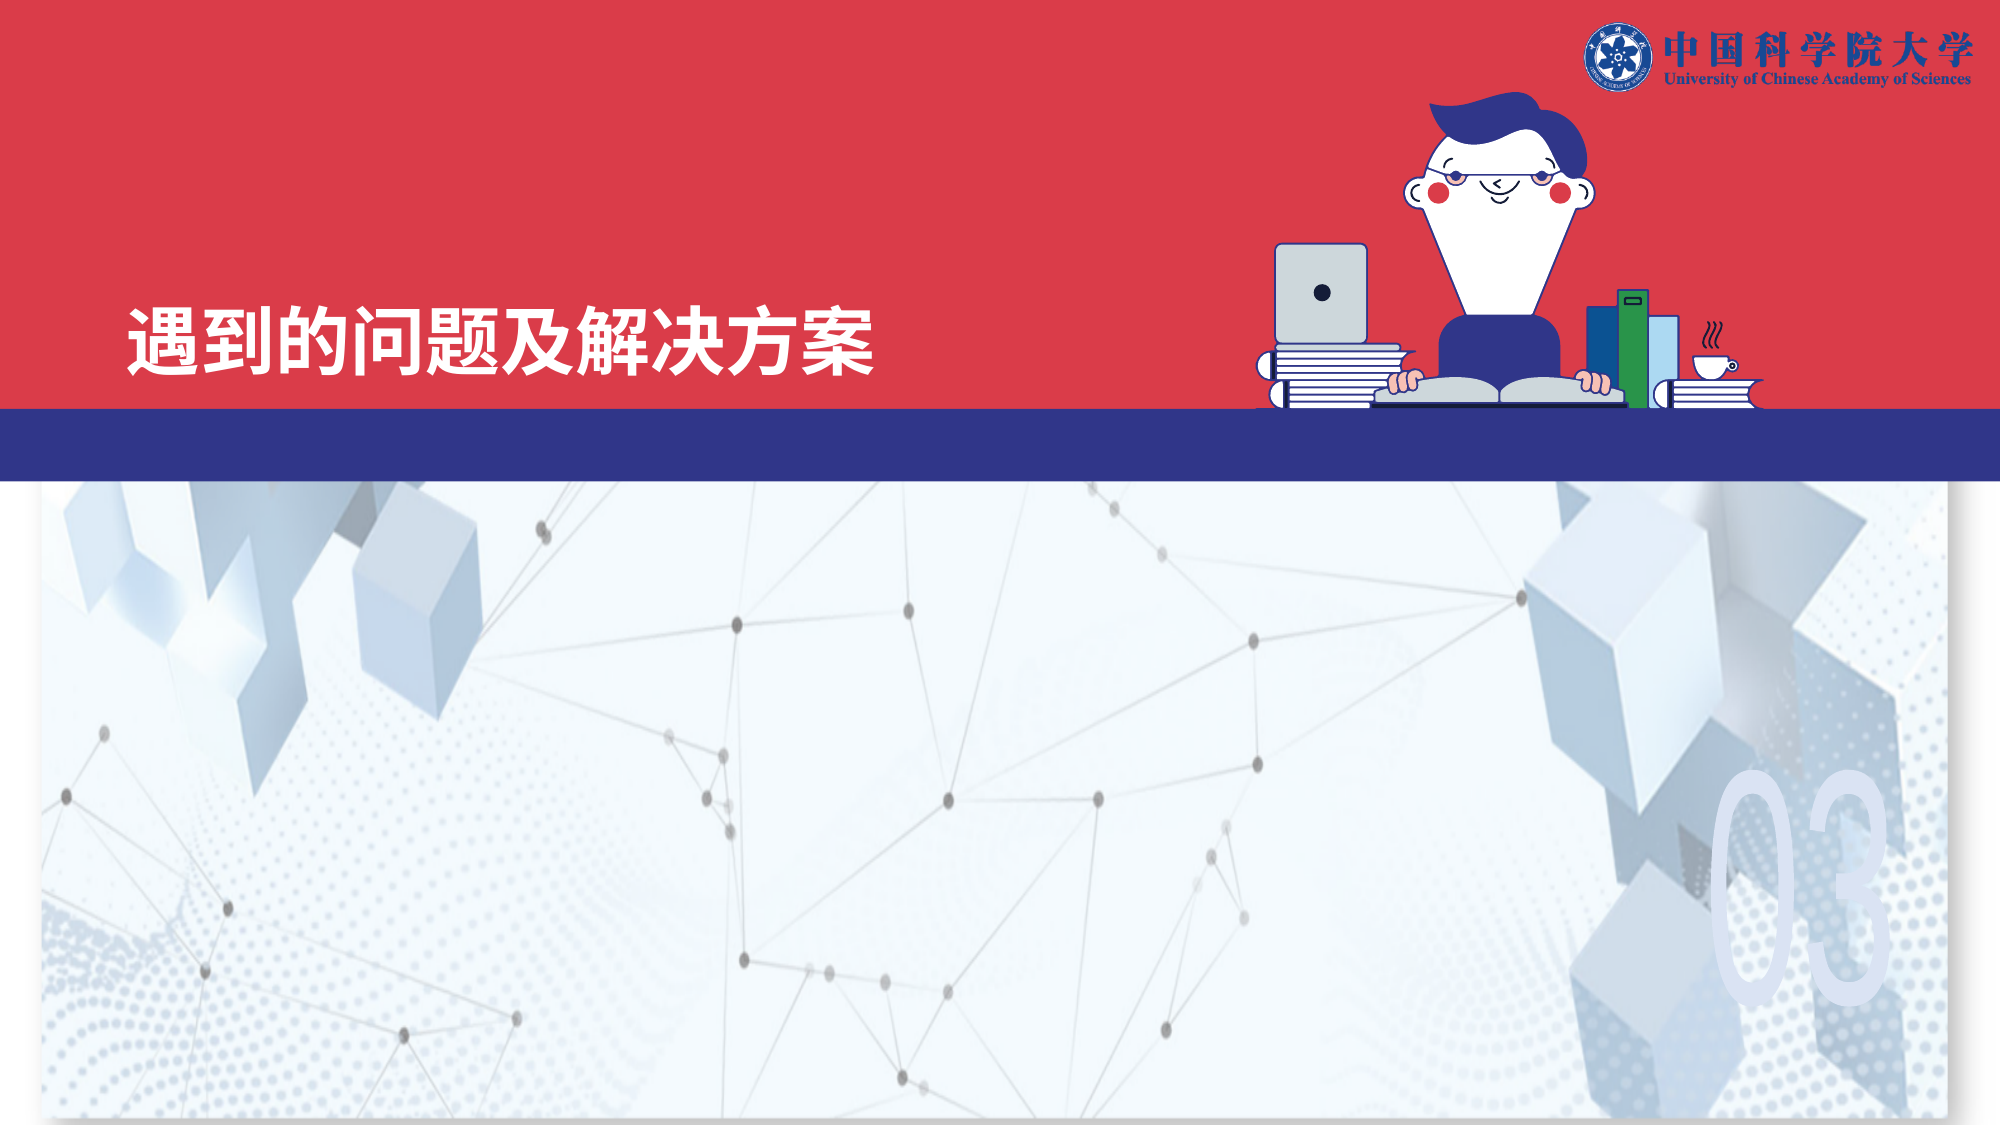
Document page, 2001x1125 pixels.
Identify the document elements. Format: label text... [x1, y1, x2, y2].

picture [1583, 22, 1973, 92]
title 遇到的问题及解决方案 [110, 246, 1000, 394]
picture [0, 0, 2001, 1125]
